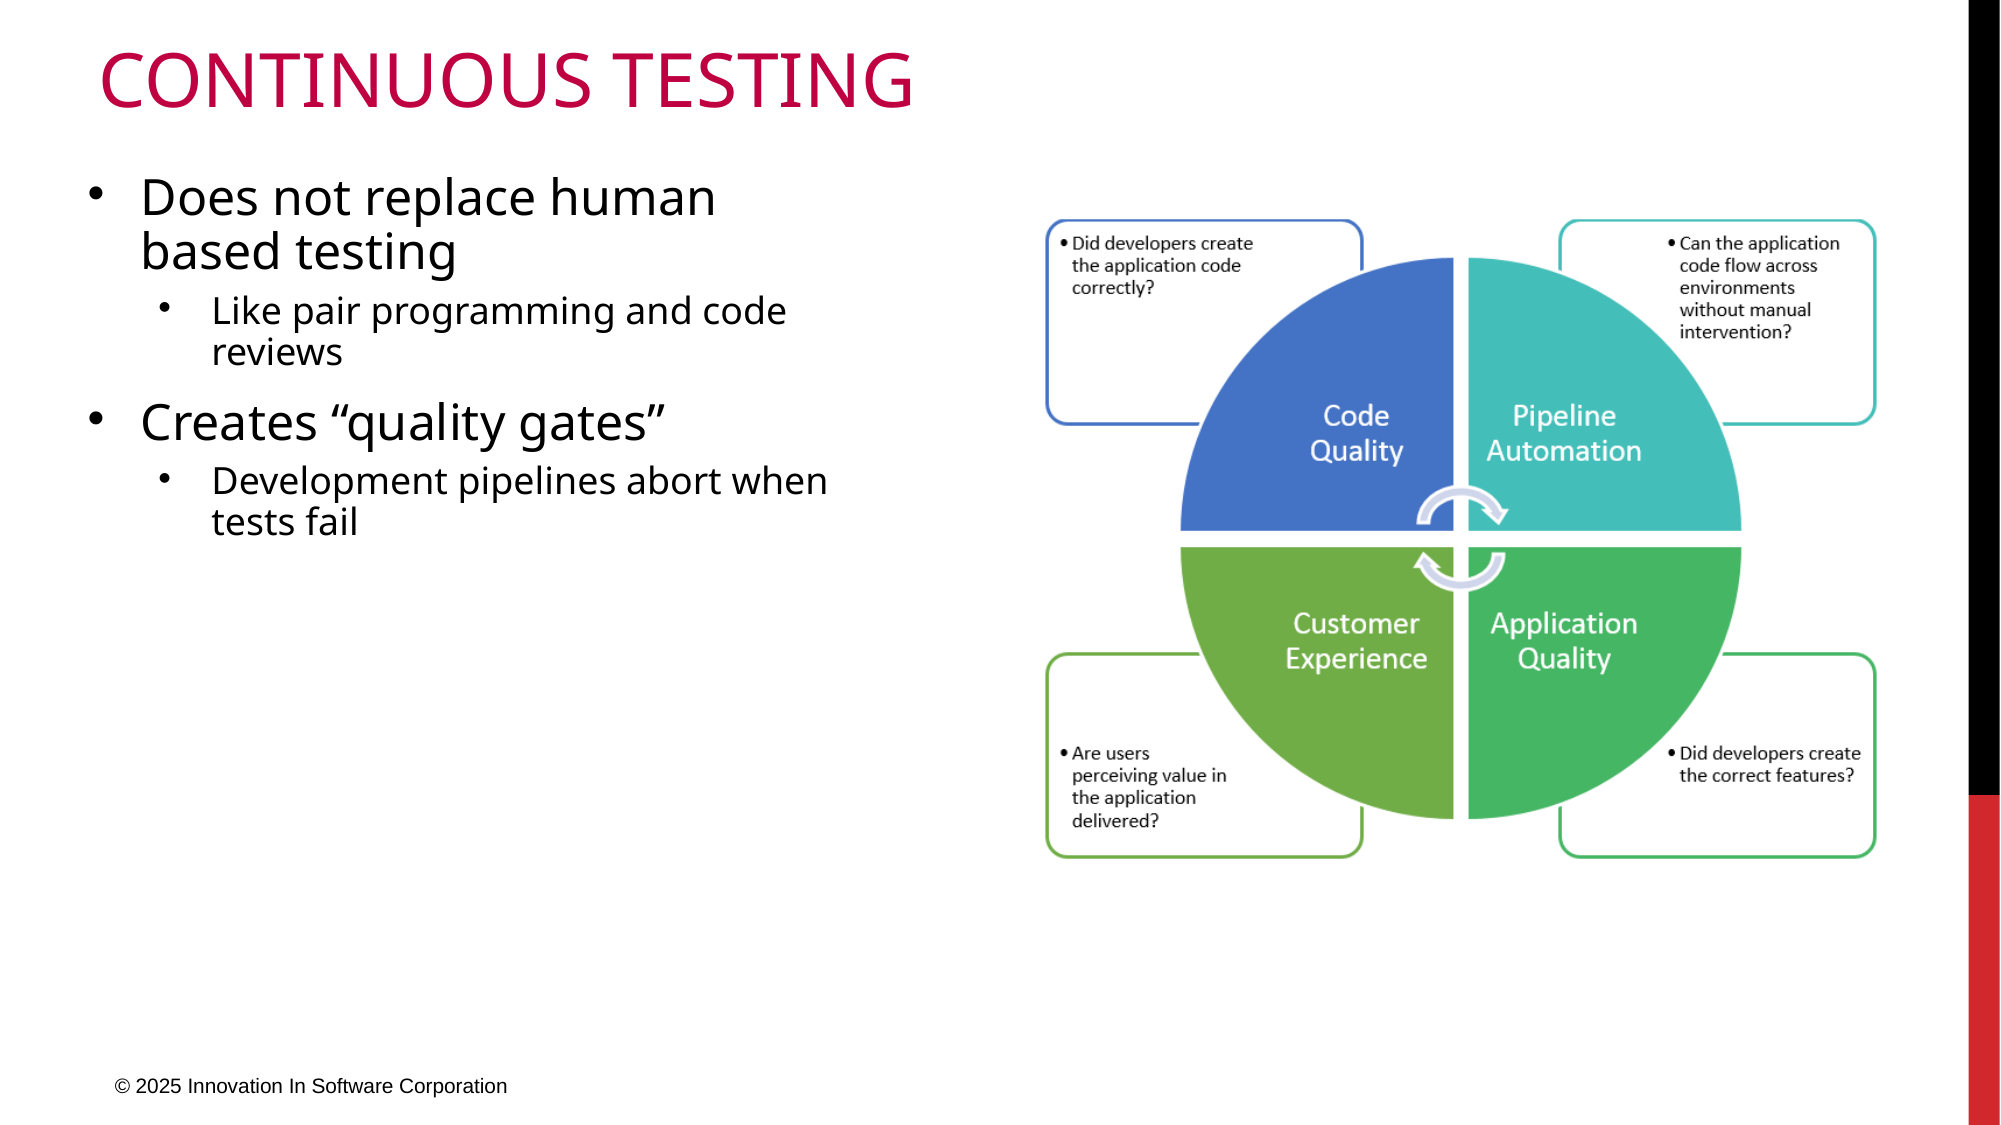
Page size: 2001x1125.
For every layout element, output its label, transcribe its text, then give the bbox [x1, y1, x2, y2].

title Continuous Testing [98, 0, 1923, 186]
footer © 2025 Innovation In Software Corporation [99, 1065, 850, 1112]
list Does not replace human based testing Like pair programming and code reviews Creates “quality gates” Development pipelines abort when tests fail [69, 172, 871, 1001]
picture [1035, 210, 1886, 867]
